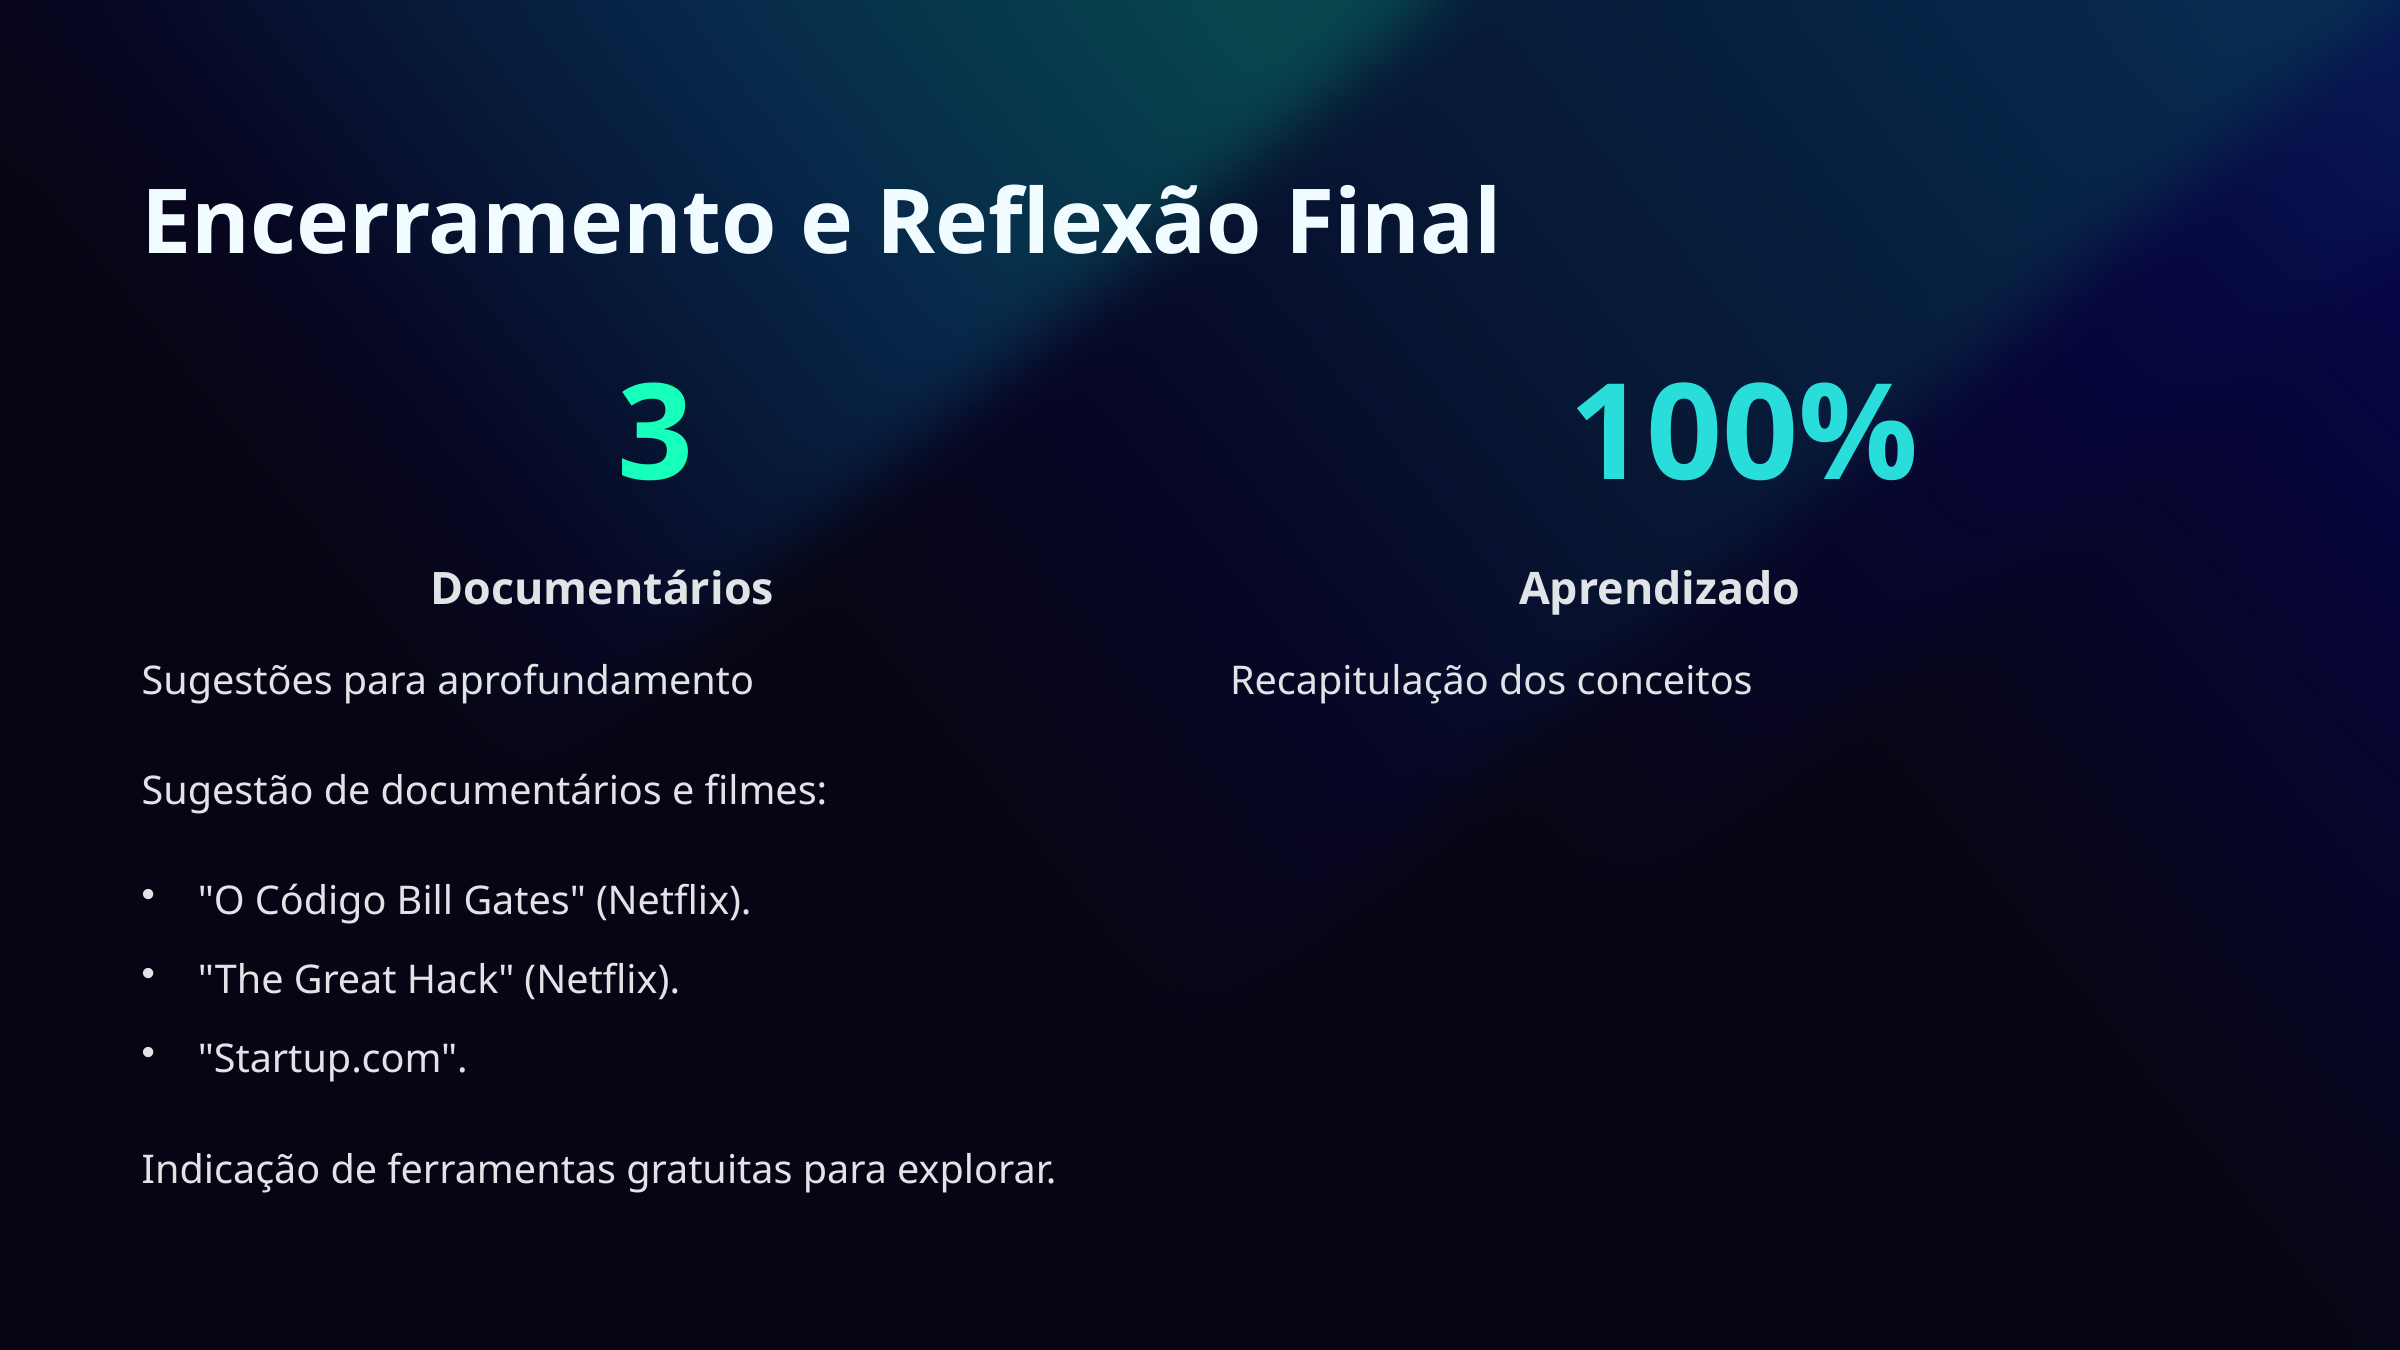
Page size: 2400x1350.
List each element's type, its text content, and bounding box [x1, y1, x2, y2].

text_box 3 [141, 372, 1170, 507]
text_box Documentários [430, 556, 881, 614]
text_box Aprendizado [1519, 556, 1970, 614]
text_box "The Great Hack" (Netflix). [141, 937, 2259, 1002]
text_box "Startup.com". [141, 1015, 2259, 1081]
text_box Indicação de ferramentas gratuitas para explorar. [141, 1126, 2259, 1192]
text_box Encerramento e Reflexão Final [141, 158, 2259, 272]
text_box Recapitulação dos conceitos [1230, 637, 2259, 703]
text_box Sugestões para aprofundamento [141, 637, 1170, 703]
text_box "O Código Bill Gates" (Netflix). [141, 858, 2259, 923]
text_box 100% [1230, 372, 2259, 507]
text_box Sugestão de documentários e filmes: [141, 747, 2259, 813]
